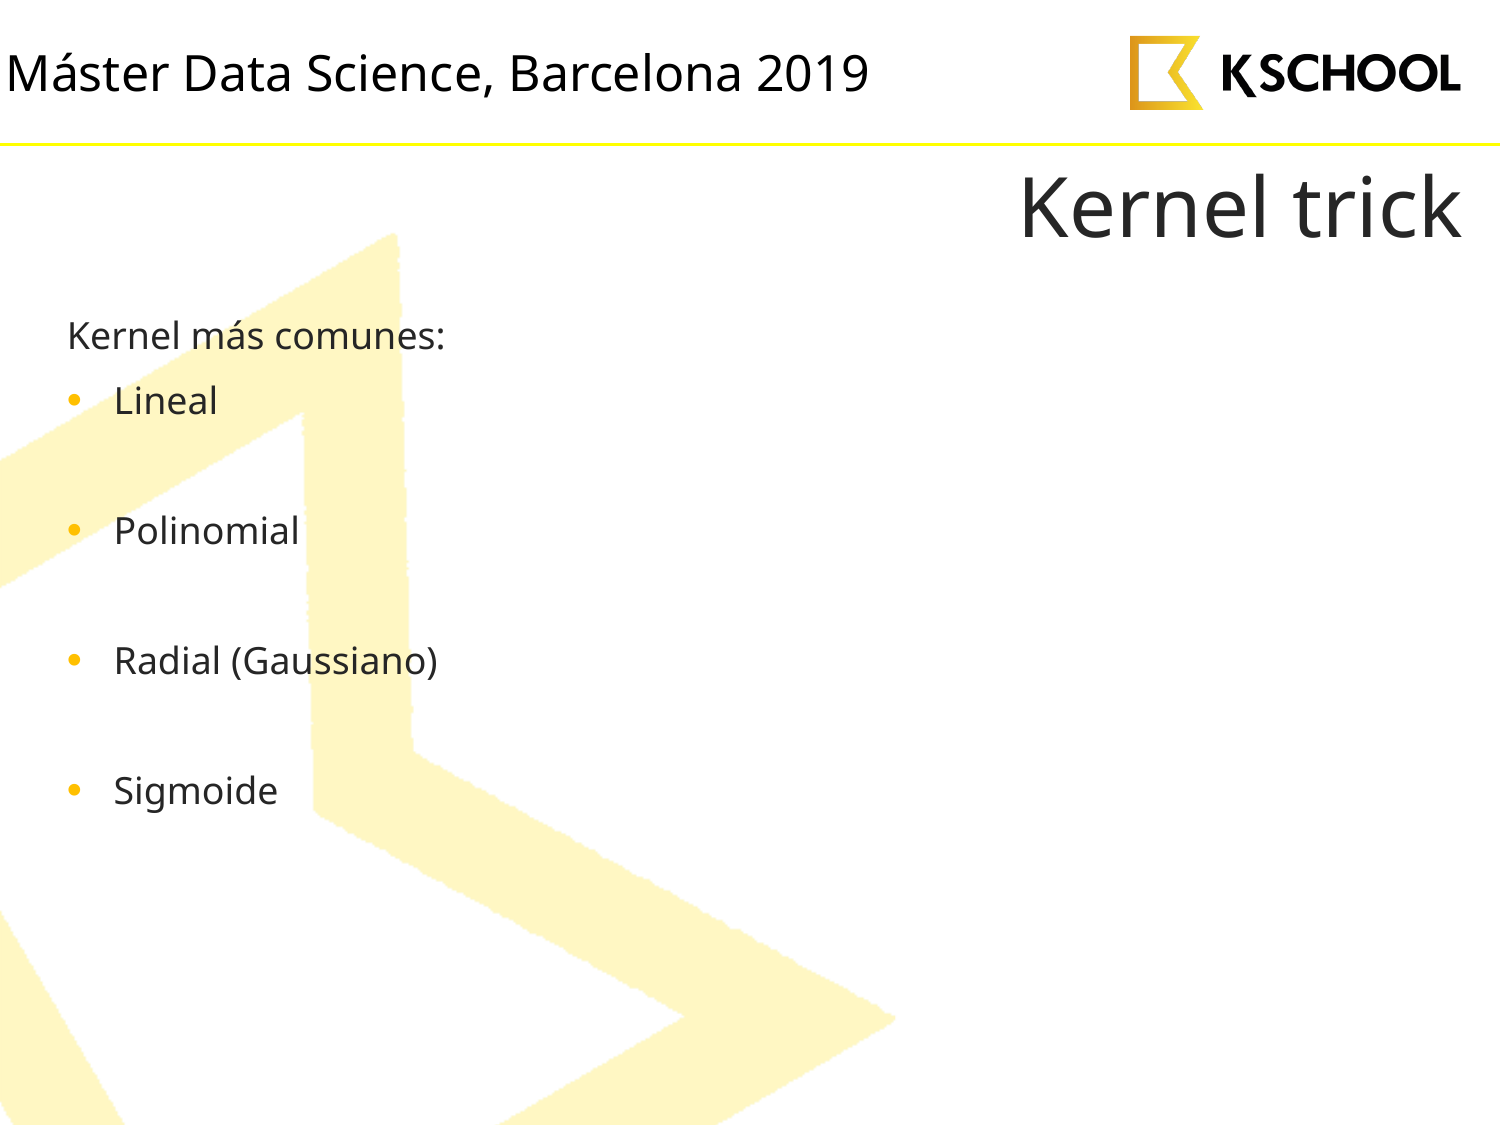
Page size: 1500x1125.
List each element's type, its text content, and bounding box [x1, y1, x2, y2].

picture [1121, 23, 1473, 120]
picture [0, 188, 919, 1125]
title Kernel trick [330, 147, 1478, 268]
